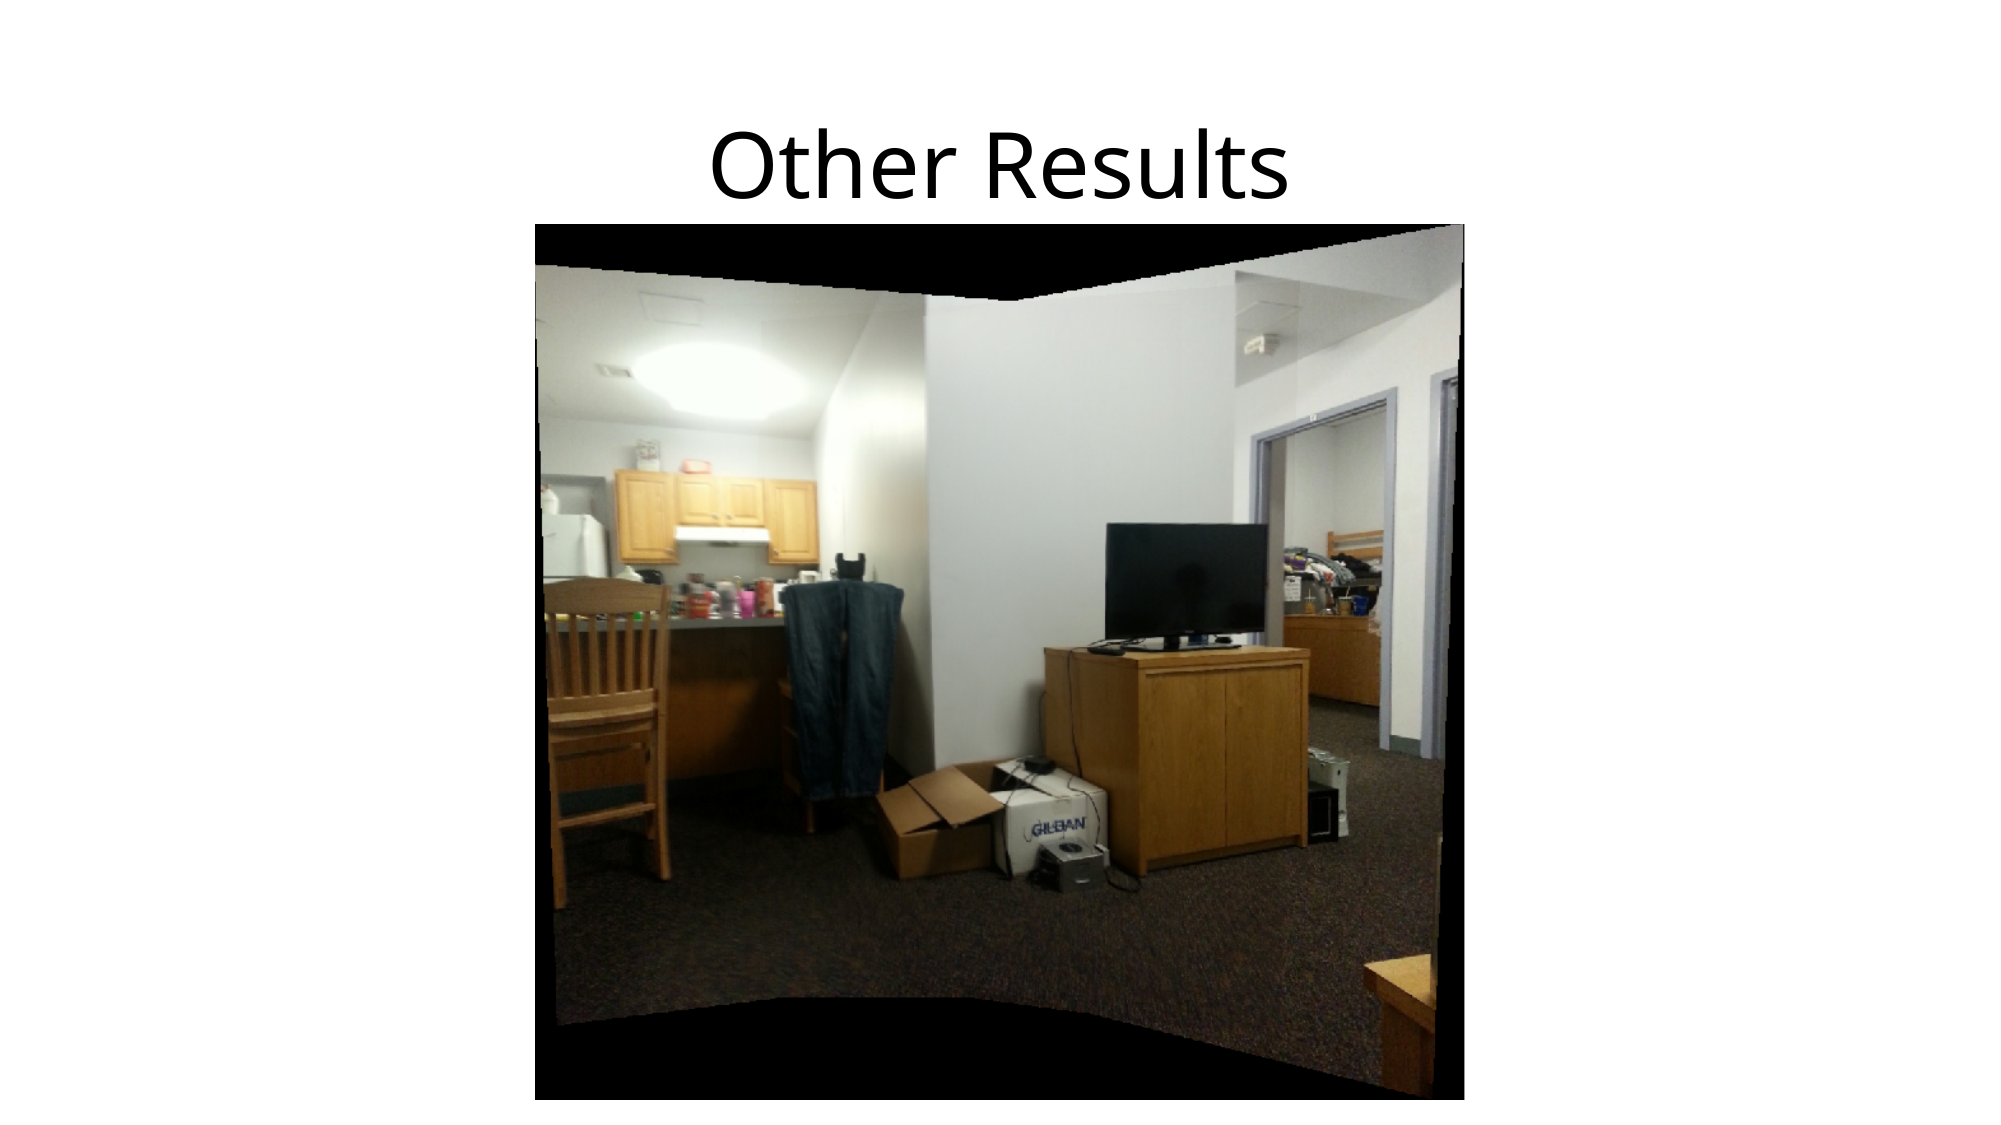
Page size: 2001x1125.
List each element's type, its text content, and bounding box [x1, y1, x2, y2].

title Other Results [137, 59, 1863, 278]
picture [535, 224, 1465, 1100]
